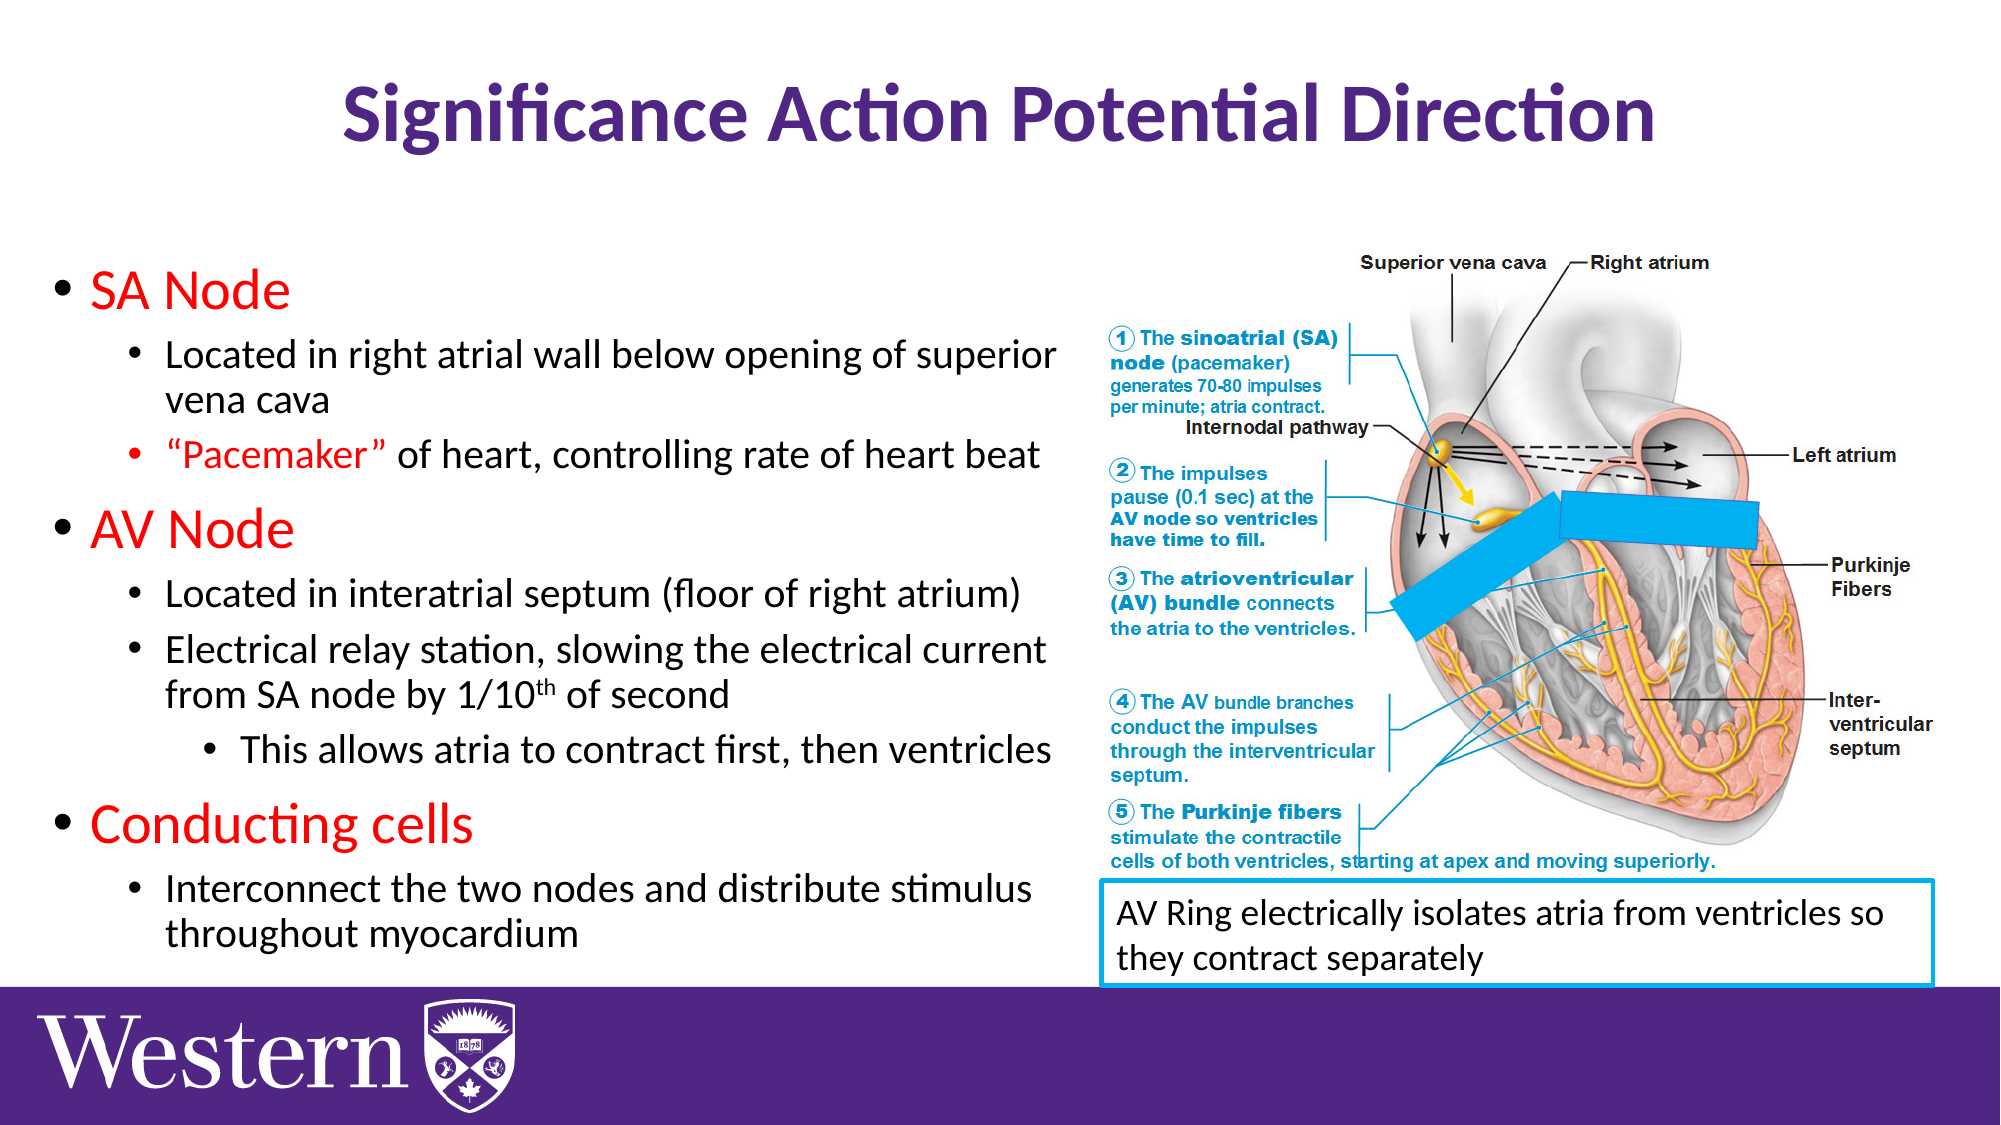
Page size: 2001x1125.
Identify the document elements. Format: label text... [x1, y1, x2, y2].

title Significance Action Potential Direction [137, 32, 1863, 197]
text_box [0, 986, 2000, 1125]
picture [37, 999, 515, 1113]
picture [1101, 246, 1933, 877]
text_box AV Ring electrically isolates atria from ventricles so they contract separately [1101, 881, 1933, 986]
list SA Node Located in right atrial wall below opening of superior vena cava “Pacemaker” of heart, controlling rate of heart beat AV Node Located in interatrial septum (floor of right atrium) Electrical relay station, slowing the electrical current from SA node by 1/10th of second This allows atria to contract first, then ventricles Conducting cells Interconnect the two nodes and distribute stimulus throughout myocardium [37, 251, 1101, 975]
